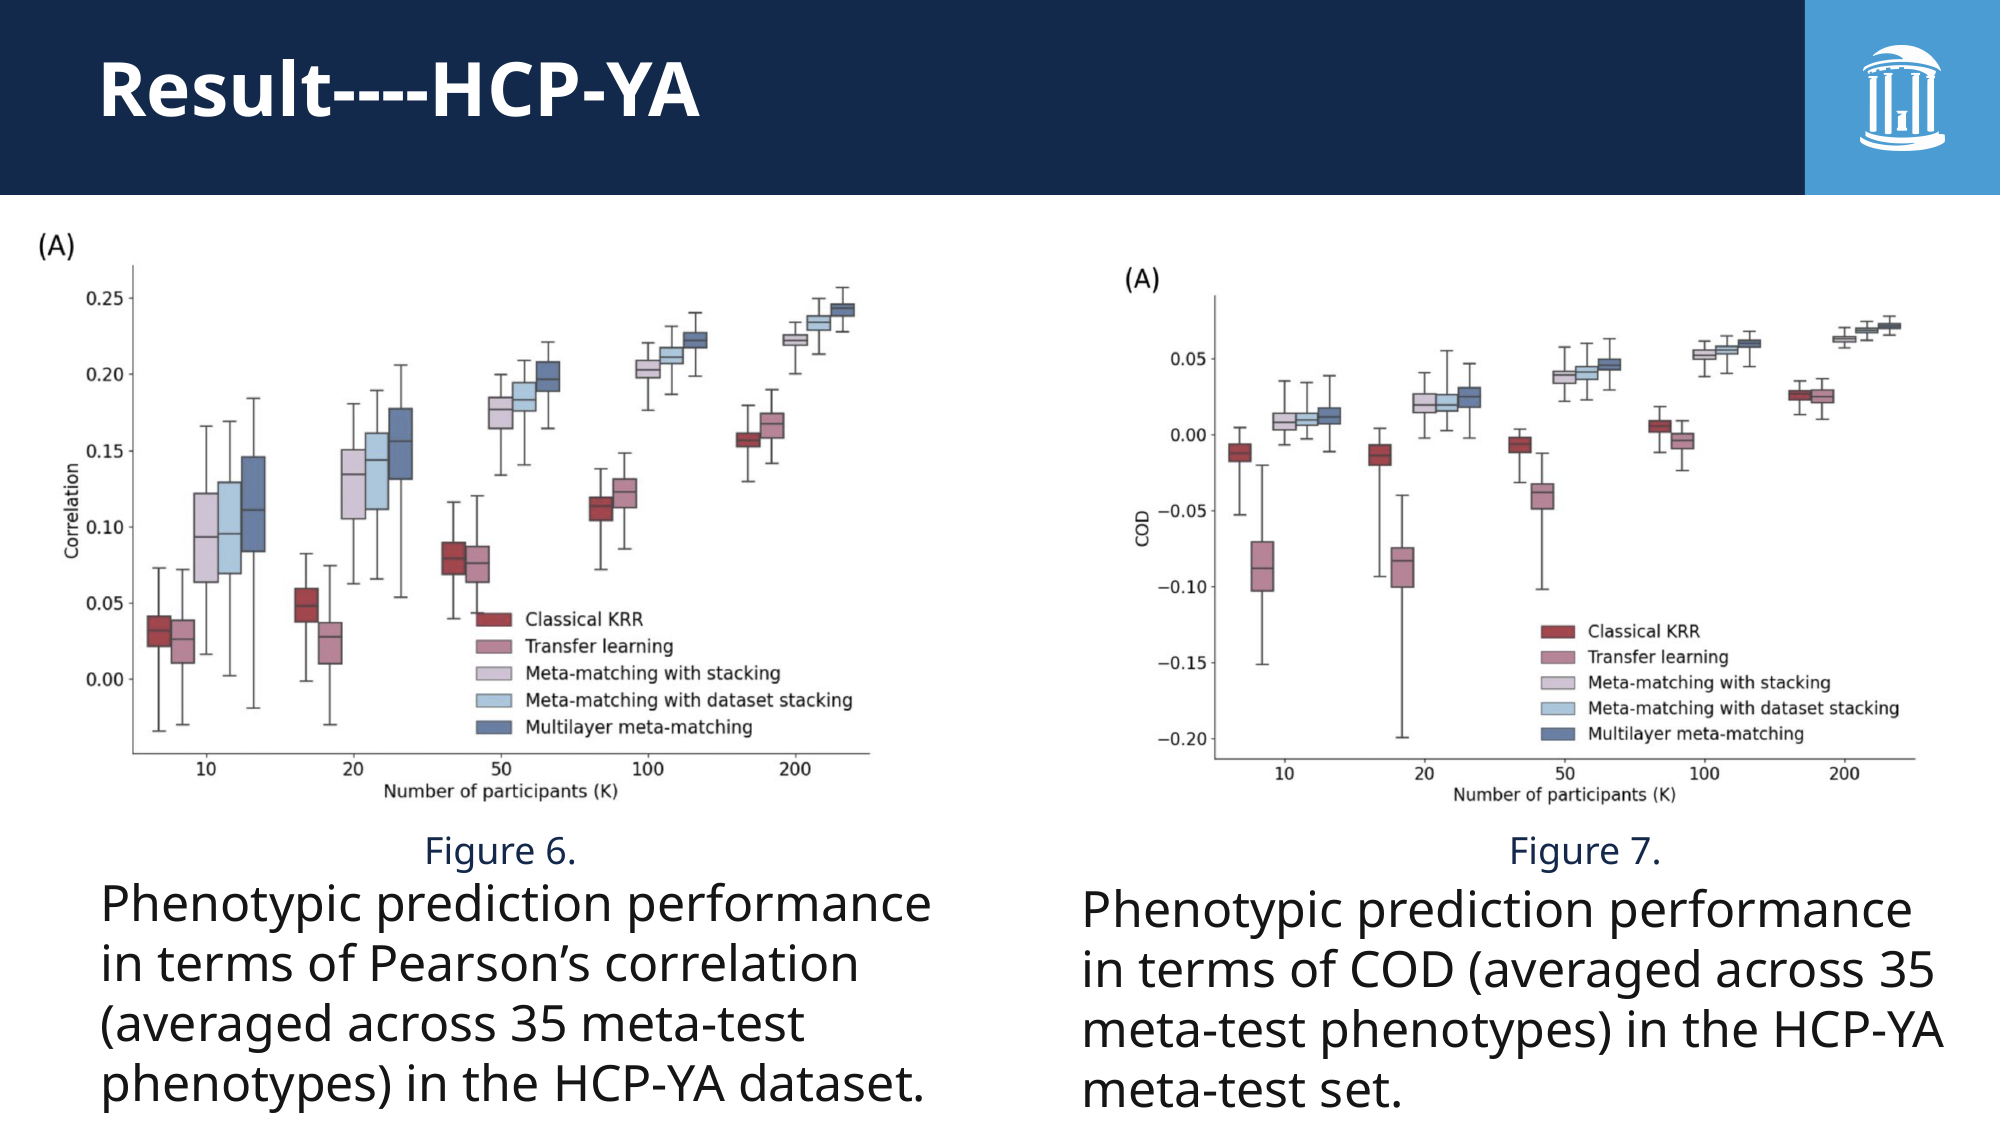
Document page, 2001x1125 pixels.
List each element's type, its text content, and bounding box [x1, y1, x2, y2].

picture [30, 220, 884, 806]
title Result----HCP-YA [82, 41, 1686, 144]
text_box Figure 7. [1494, 819, 1827, 870]
text_box Figure 6. [409, 819, 813, 864]
text_box Phenotypic prediction performance in terms of Pearson’s correlation (averaged across 35 meta-test phenotypes) in the HCP-YA dataset. [85, 864, 1000, 1119]
picture [1860, 45, 1945, 151]
text_box Phenotypic prediction performance in terms of COD (averaged across 35 meta-test phenotypes) in the HCP-YA meta-test set. [1067, 870, 1982, 1125]
picture [1116, 258, 1933, 806]
